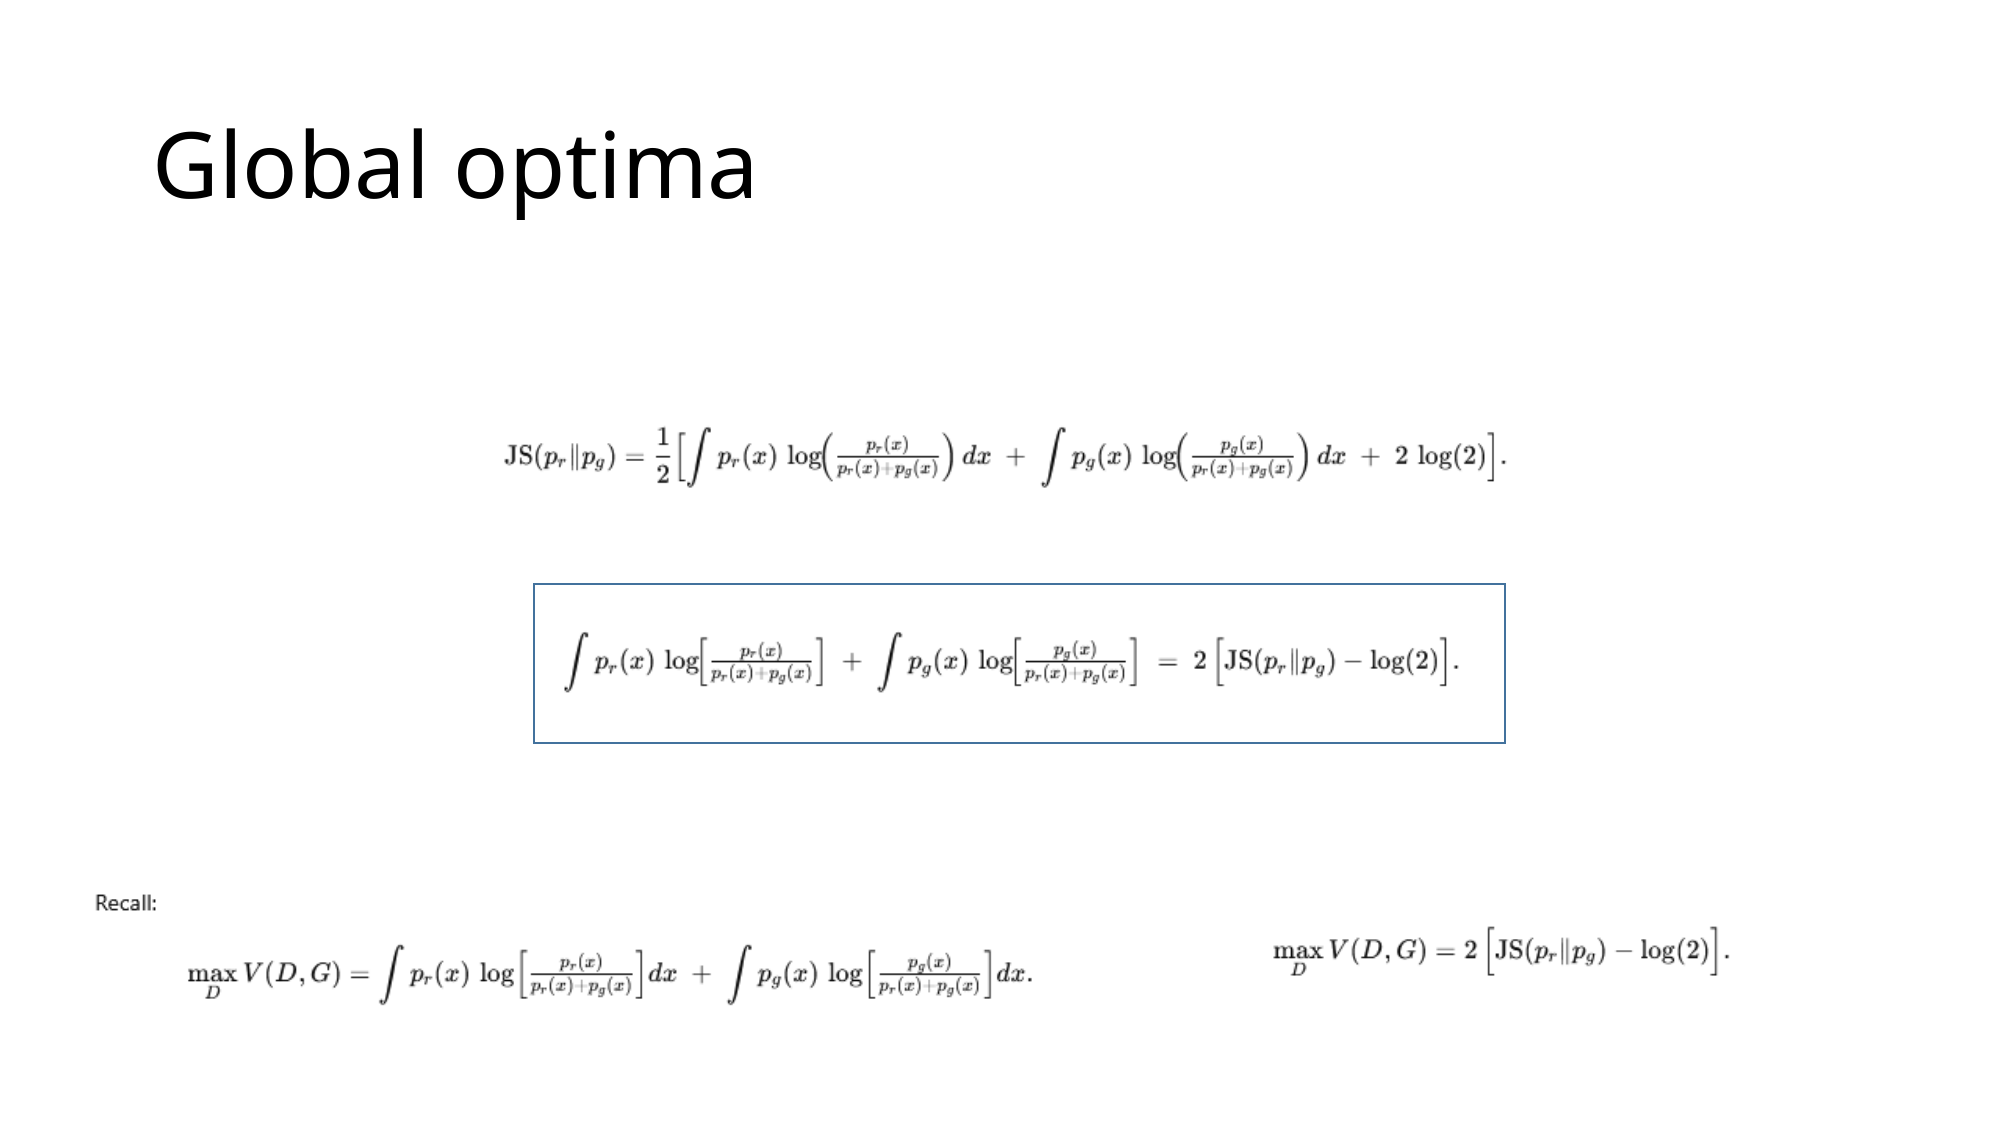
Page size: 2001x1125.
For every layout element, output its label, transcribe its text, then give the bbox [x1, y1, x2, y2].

picture [499, 412, 1530, 510]
picture [543, 606, 1484, 724]
picture [79, 876, 1035, 1032]
text_box [533, 583, 1506, 744]
title Global optima [137, 59, 1863, 278]
picture [1255, 916, 1748, 1012]
